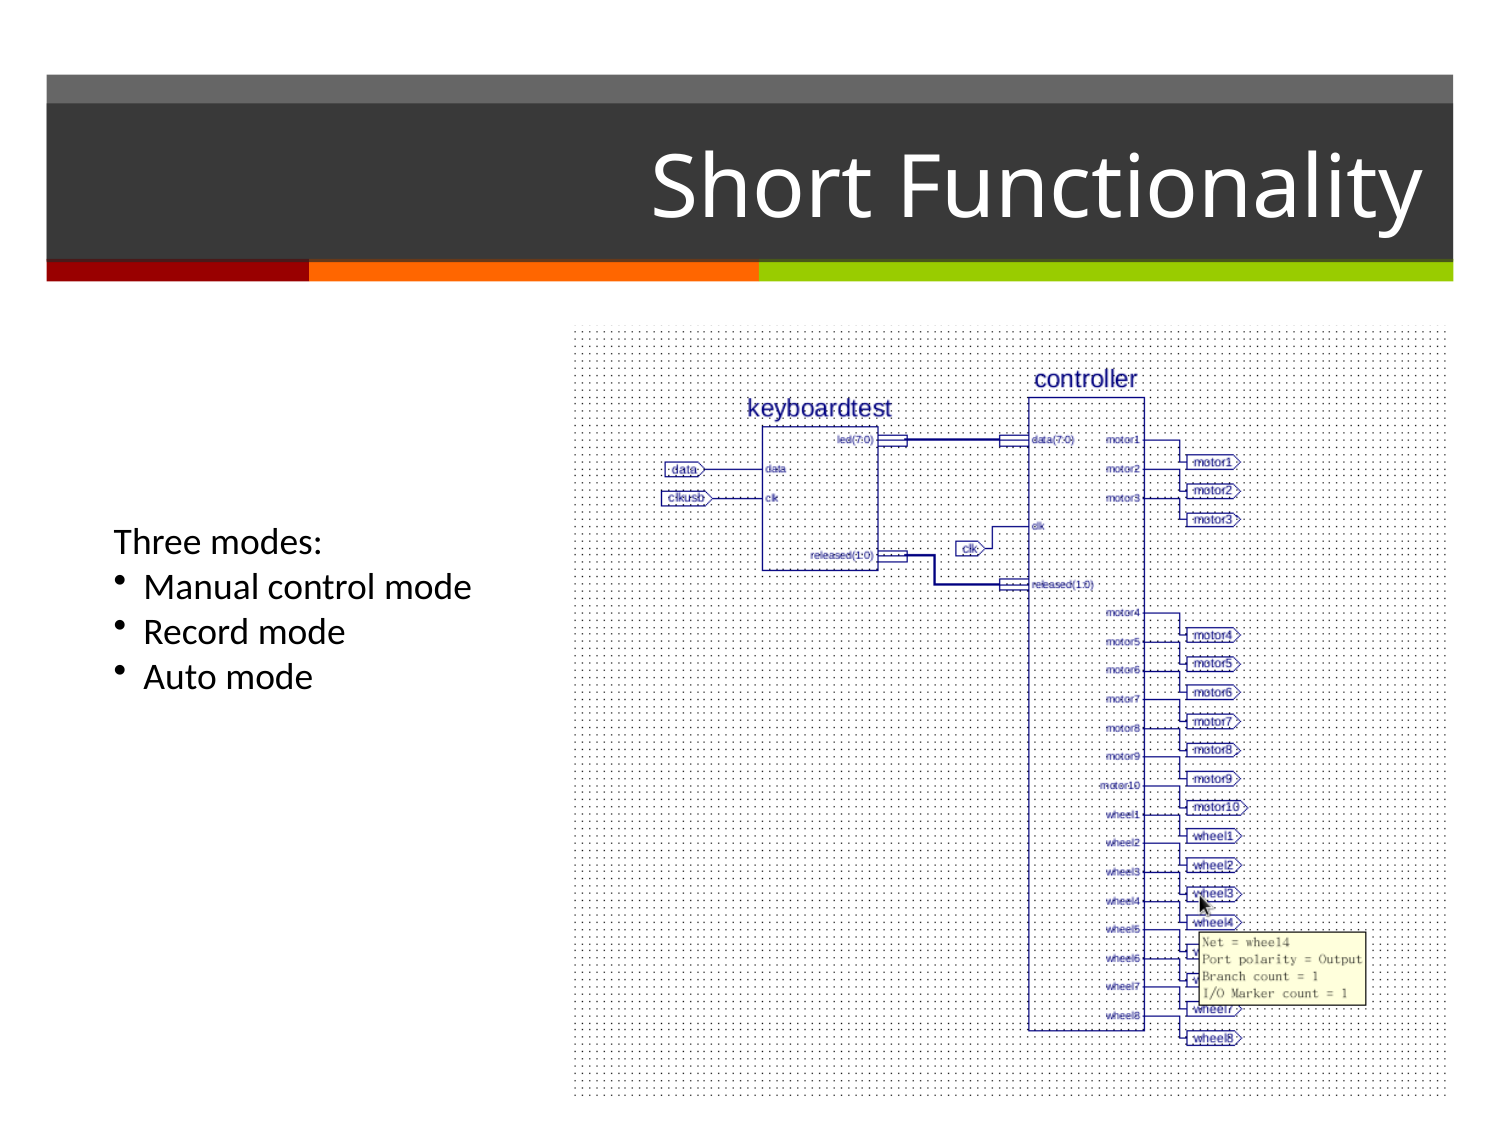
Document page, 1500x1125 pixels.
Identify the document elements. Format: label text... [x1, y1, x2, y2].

text_box Three modes: Manual control mode Record mode Auto mode [106, 509, 566, 705]
title Short Functionality [46, 102, 1454, 263]
picture [573, 325, 1451, 1101]
